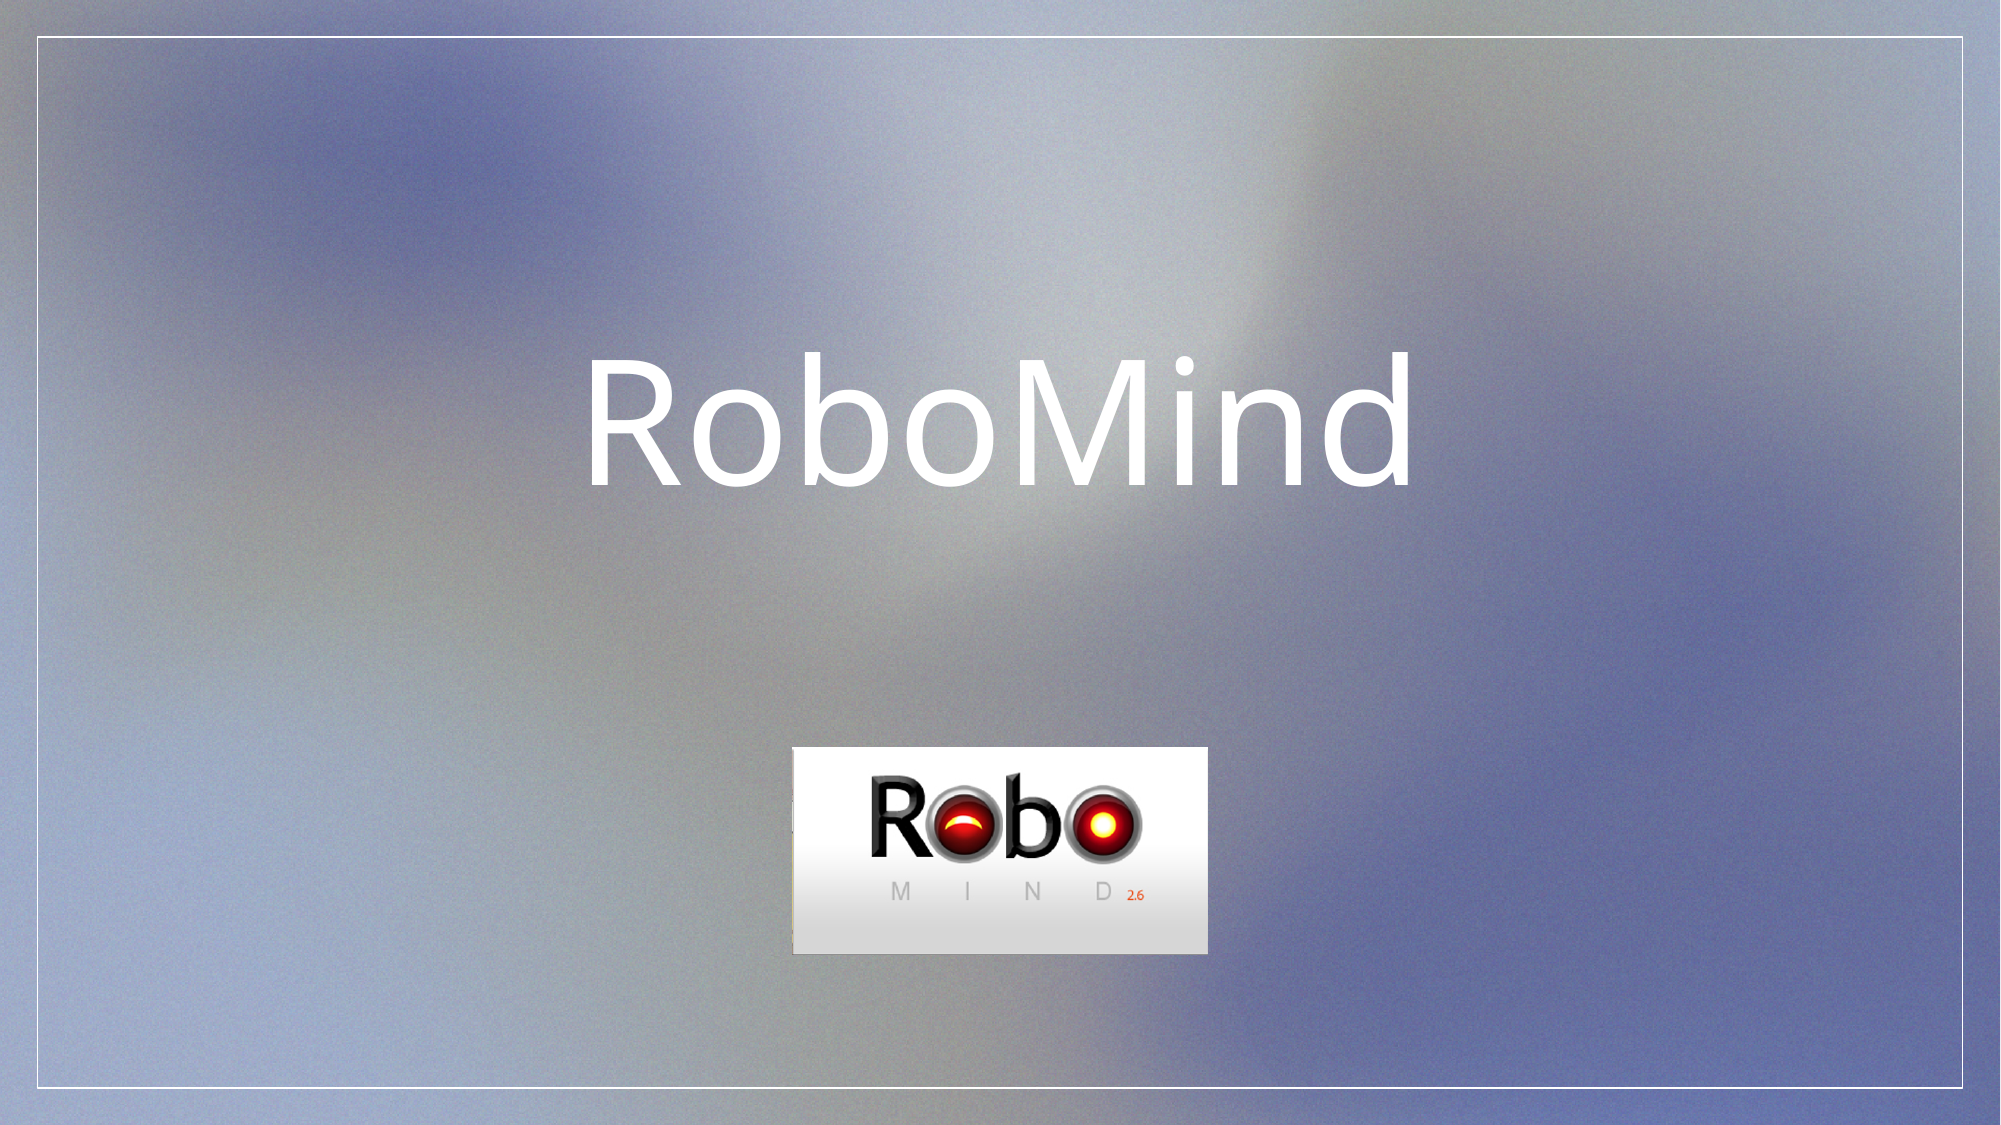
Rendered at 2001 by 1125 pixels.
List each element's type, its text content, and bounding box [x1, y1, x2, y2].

title RoboMind [157, 168, 1843, 662]
picture [0, 0, 2001, 1125]
